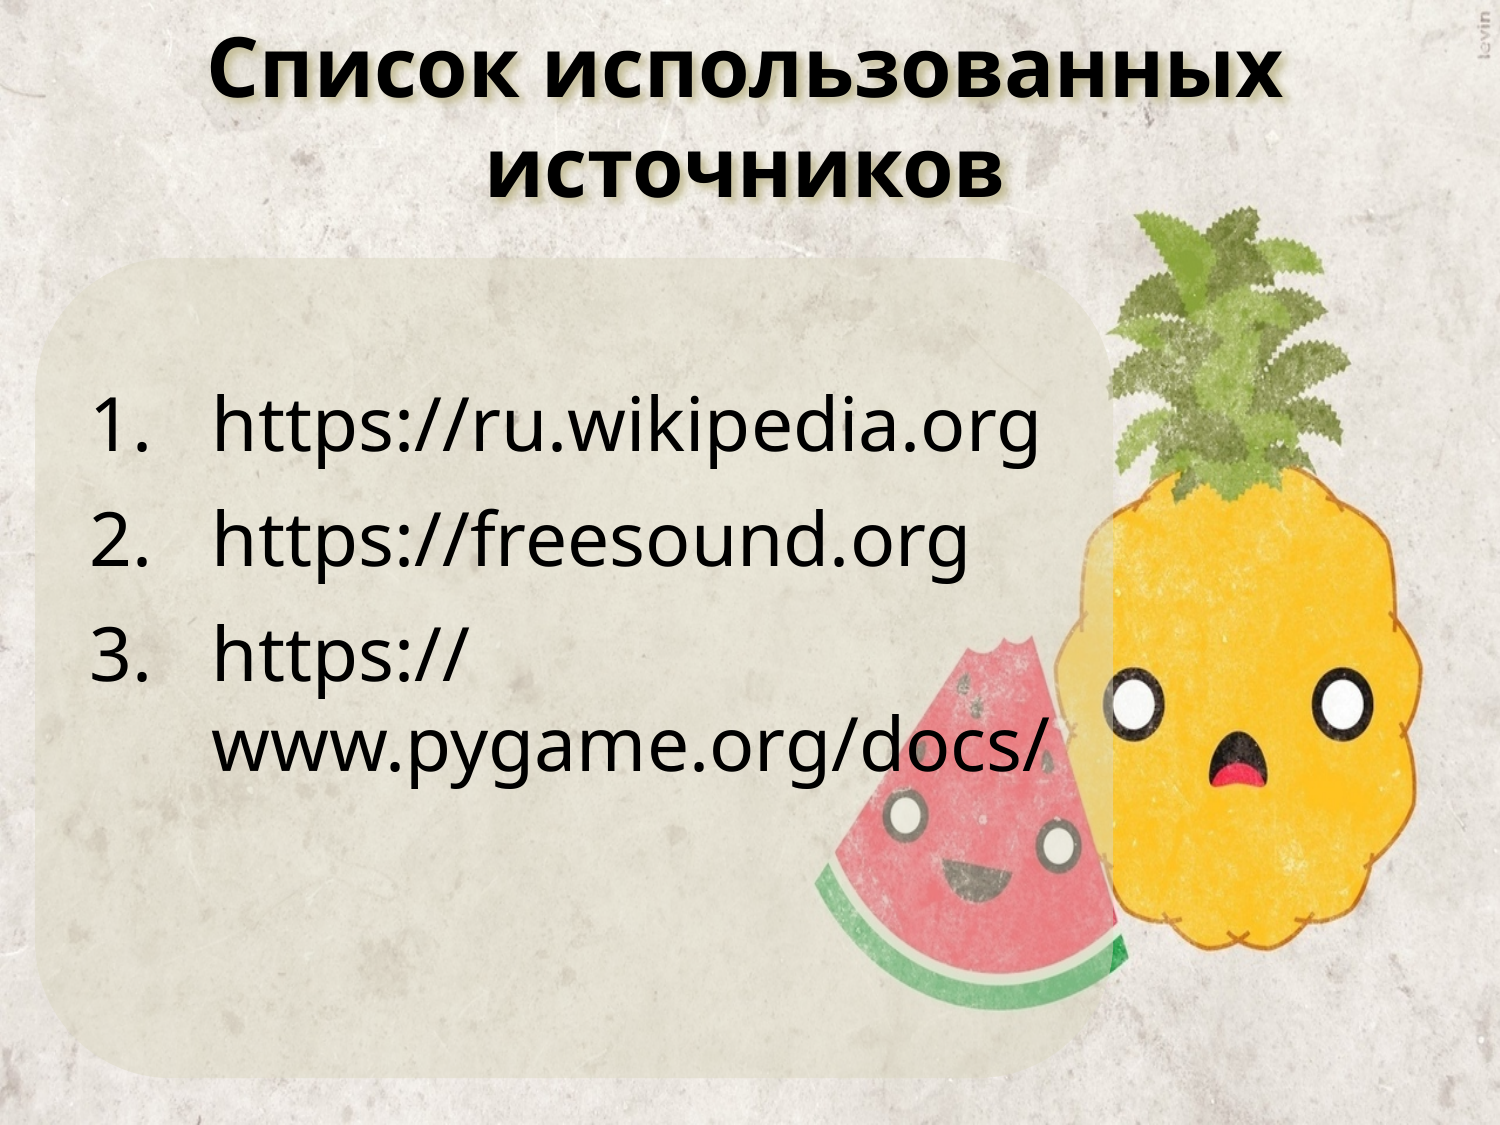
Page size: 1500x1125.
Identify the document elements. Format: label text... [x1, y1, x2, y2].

title Список использованных источников [70, 70, 1421, 258]
text_box https://ru.wikipedia.org https://freesound.org https://www.pygame.org/docs/ [32, 255, 1116, 1081]
picture [0, 0, 1500, 1125]
